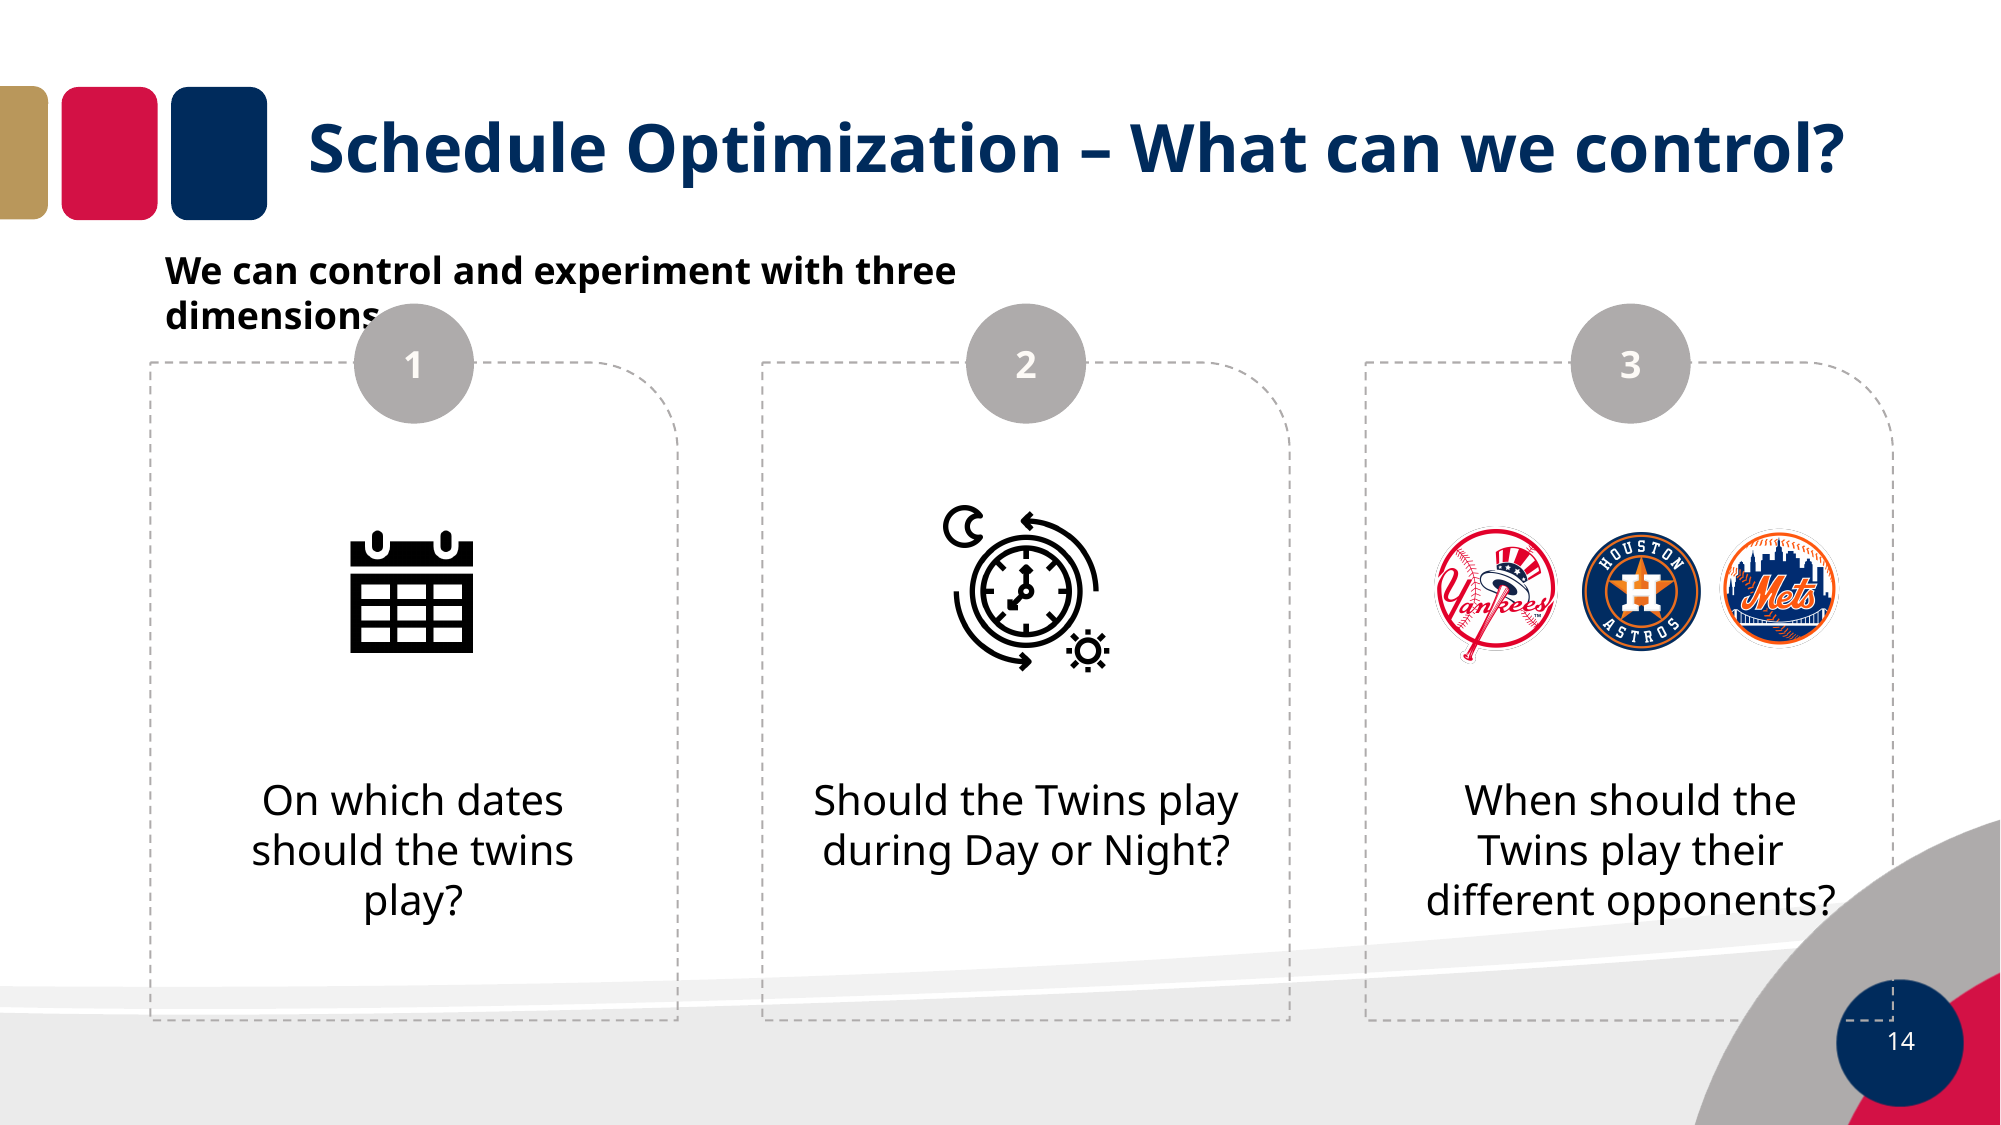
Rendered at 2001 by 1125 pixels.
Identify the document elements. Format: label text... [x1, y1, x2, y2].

text_box [1364, 361, 1894, 1022]
text_box 2 [965, 302, 1088, 425]
text_box On which dates should the twins play? [185, 766, 641, 932]
slide_number 14 [1819, 1020, 1982, 1065]
text_box [149, 361, 679, 1022]
picture [1428, 521, 1564, 669]
text_box [761, 361, 1291, 1022]
text_box 1 [352, 302, 476, 425]
text_box We can control and experiment with three dimensions [150, 239, 1056, 345]
text_box Should the Twins play during Day or Night? [775, 766, 1277, 882]
picture [939, 502, 1112, 675]
picture [1719, 528, 1840, 649]
text_box 3 [1569, 302, 1692, 425]
picture [1581, 531, 1702, 652]
title Schedule Optimization – What can we control? [293, 81, 1893, 211]
picture [325, 505, 498, 678]
picture [1673, 798, 2001, 1125]
